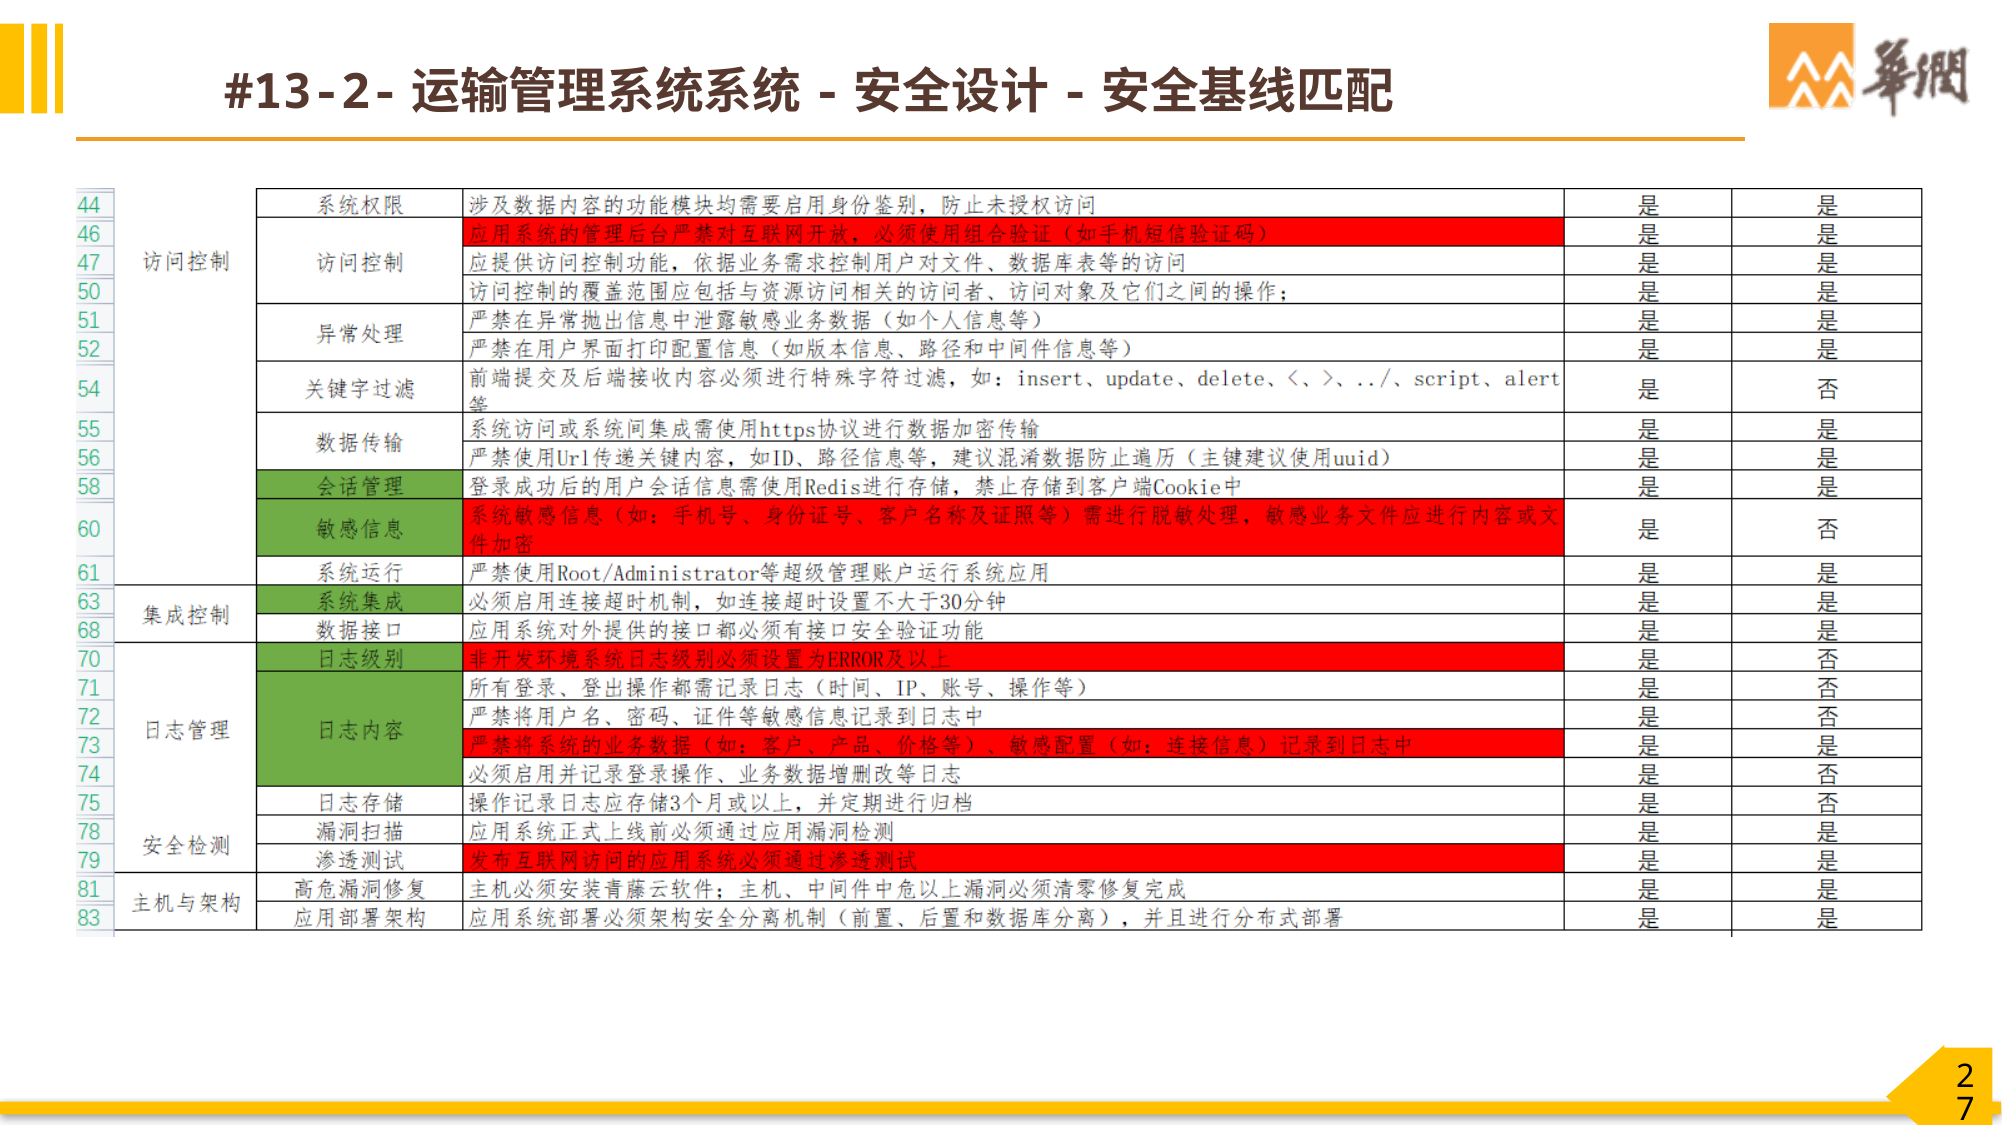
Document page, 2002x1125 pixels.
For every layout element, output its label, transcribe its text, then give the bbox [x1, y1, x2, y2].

picture [1769, 23, 1970, 142]
title #13-2-运输管理系统系统-安全设计-安全基线匹配 [208, 43, 1890, 135]
picture [75, 187, 1926, 938]
